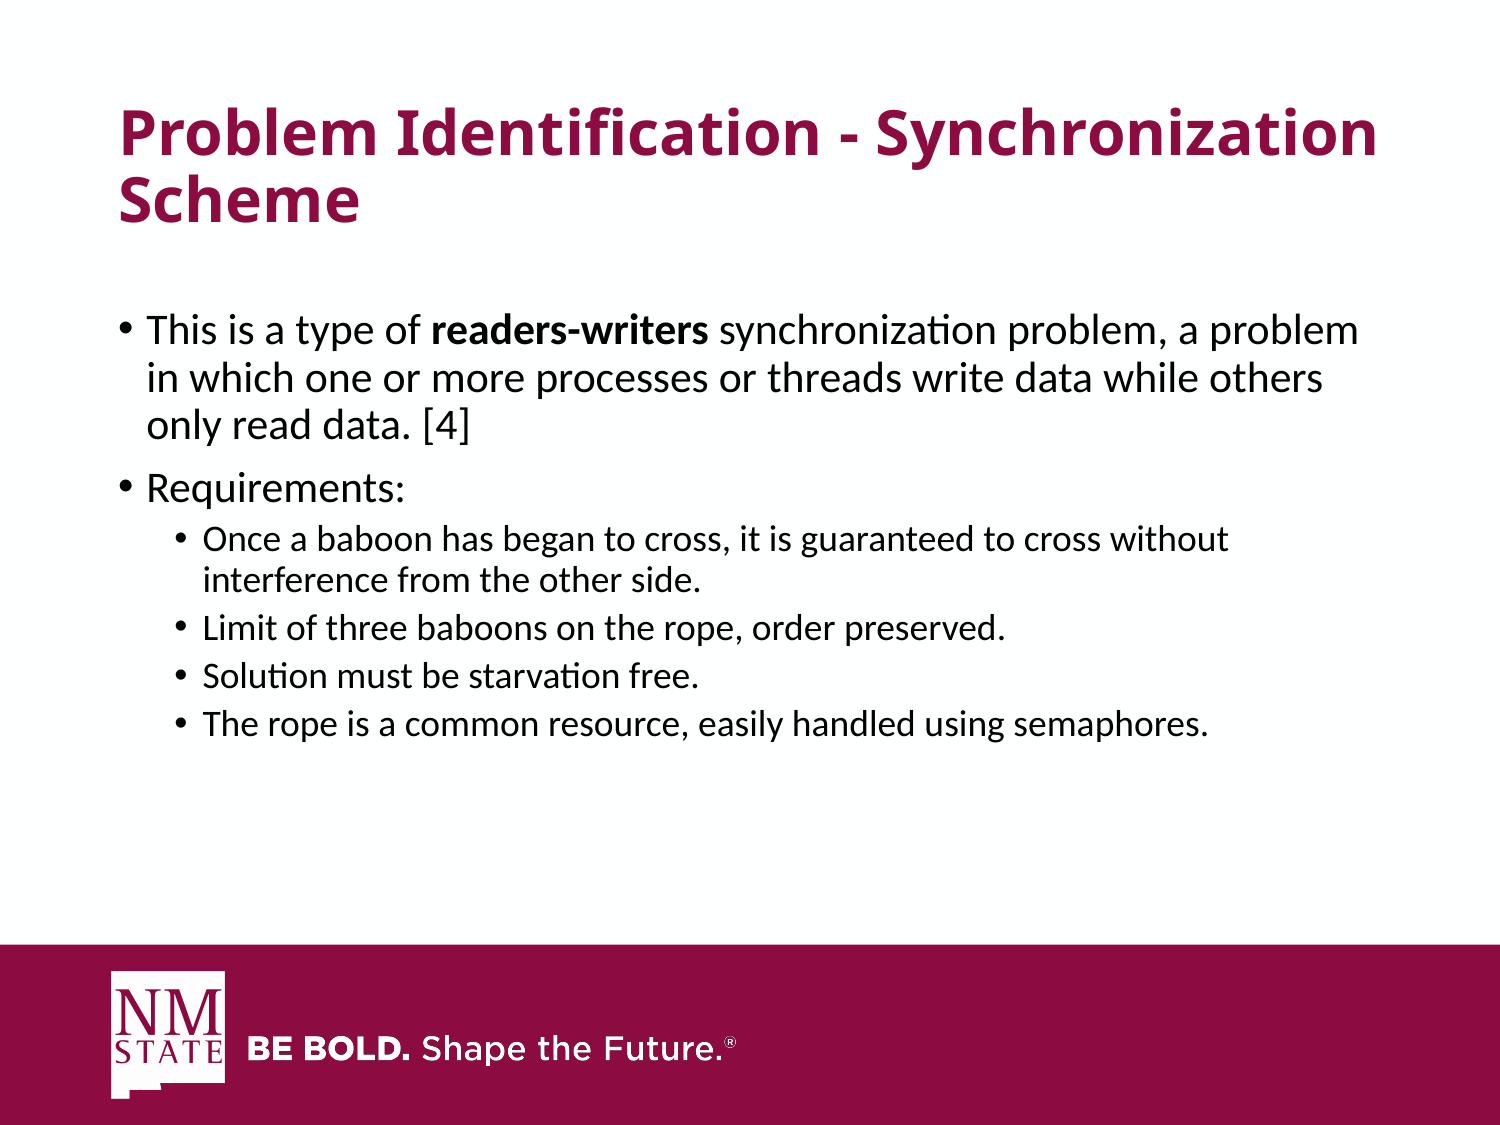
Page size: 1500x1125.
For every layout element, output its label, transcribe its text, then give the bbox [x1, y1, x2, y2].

picture [247, 1021, 737, 1073]
picture [111, 971, 225, 1099]
list This is a type of readers-writers synchronization problem, a problem in which one or more processes or threads write data while others only read data. [4] Requirements: Once a baboon has began to cross, it is guaranteed to cross without interference from the other side. Limit of three baboons on the rope, order preserved. Solution must be starvation free. The rope is a common resource, easily handled using semaphores. [103, 299, 1397, 877]
title Problem Identification - Synchronization Scheme [103, 59, 1397, 278]
